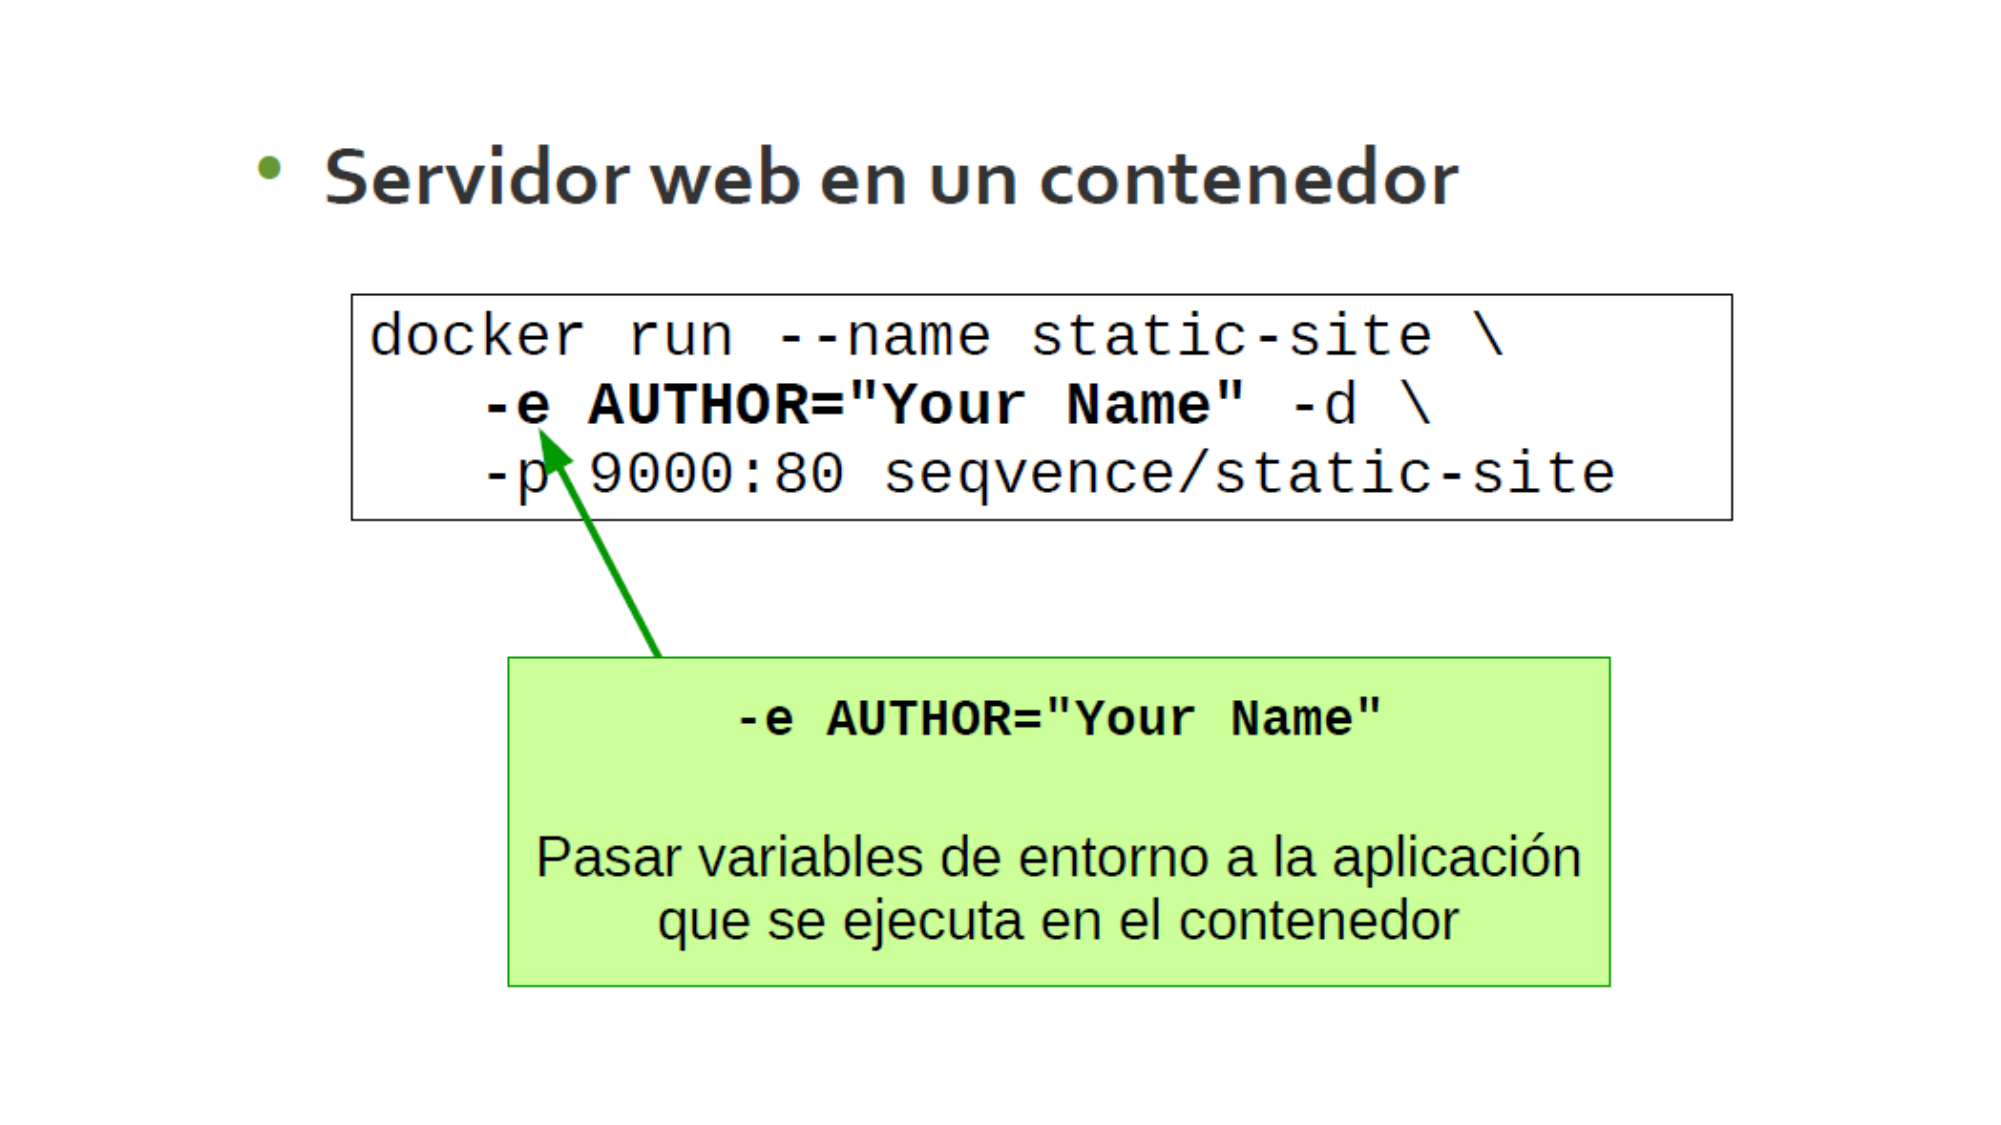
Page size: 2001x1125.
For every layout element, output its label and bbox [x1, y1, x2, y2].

list [233, 105, 1767, 1020]
